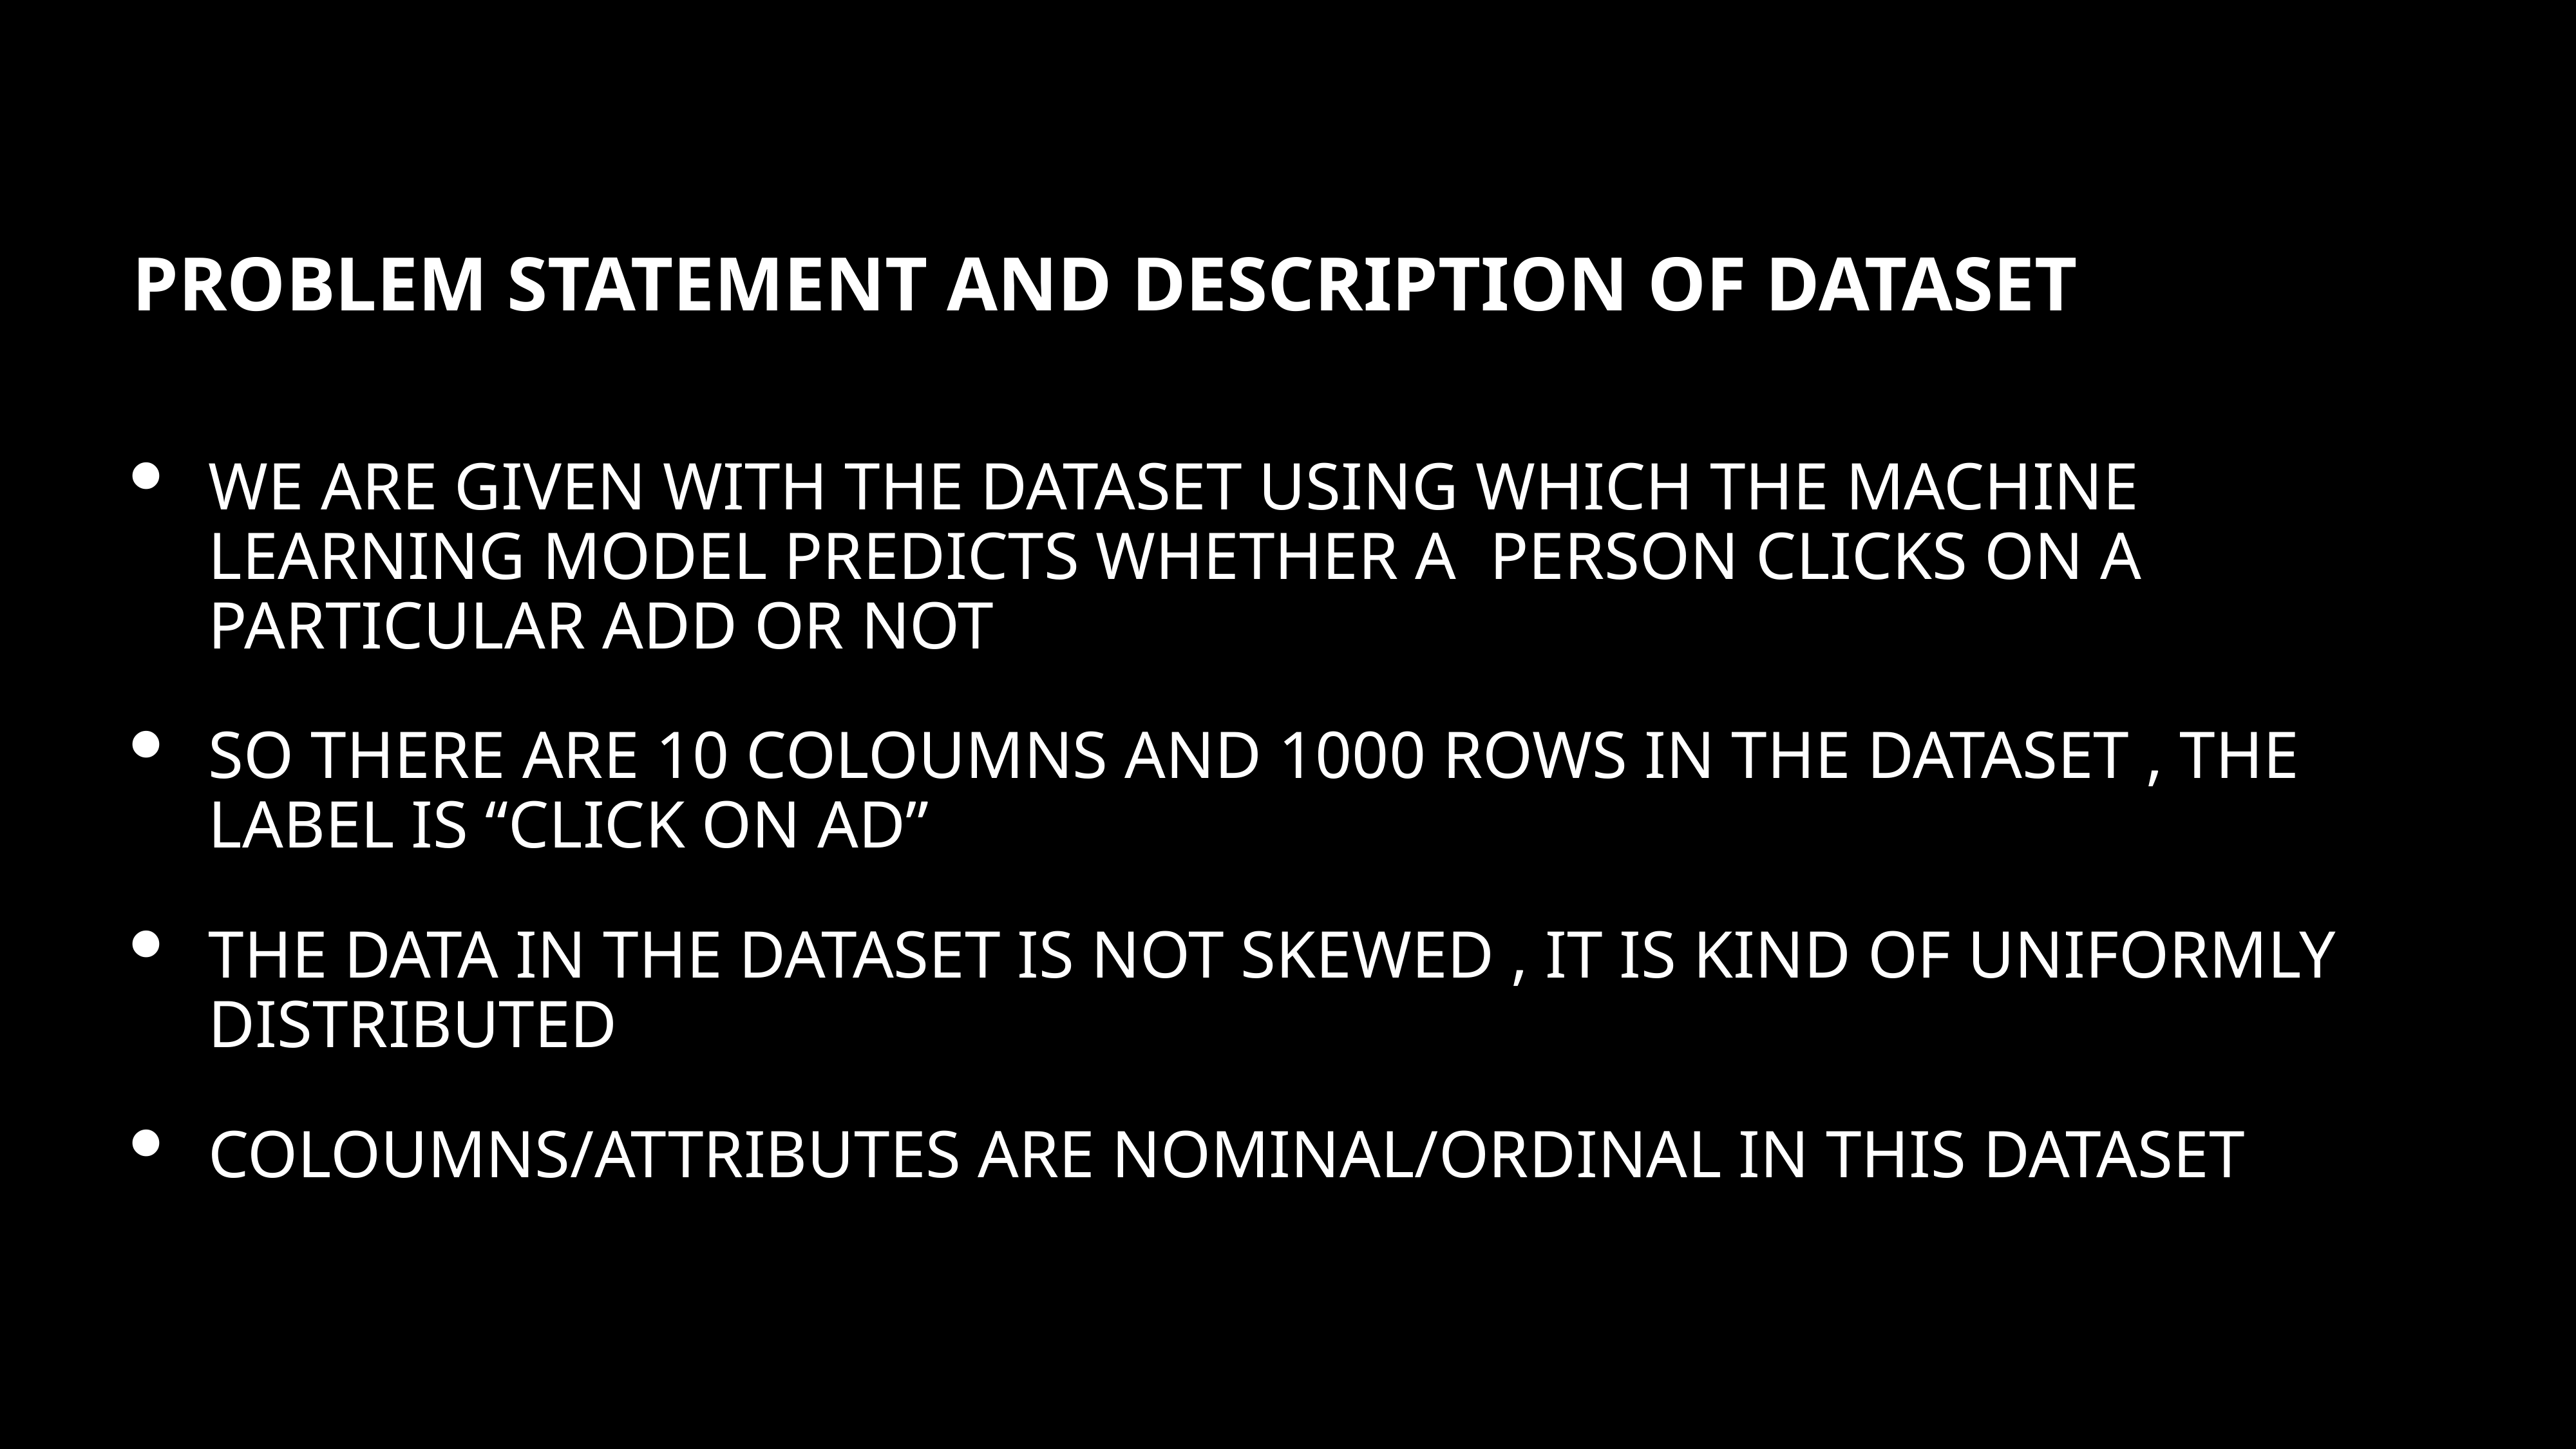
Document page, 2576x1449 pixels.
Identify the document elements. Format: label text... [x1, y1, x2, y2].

list PROBLEM STATEMENT AND DESCRIPTION OF DATASET [127, 237, 2448, 336]
list WE ARE GIVEN WITH THE DATASET USING WHICH THE MACHINE LEARNING MODEL PREDICTS WHETHER A PERSON CLICKS ON A PARTICULAR ADD OR NOT SO THERE ARE 10 COLOUMNS AND 1000 ROWS IN THE DATASET , THE LABEL IS “CLICK ON AD” THE DATA IN THE DATASET IS NOT SKEWED , IT IS KIND OF UNIFORMLY DISTRIBUTED COLOUMNS/ATTRIBUTES ARE NOMINAL/ORDINAL IN THIS DATASET [127, 448, 2448, 1321]
